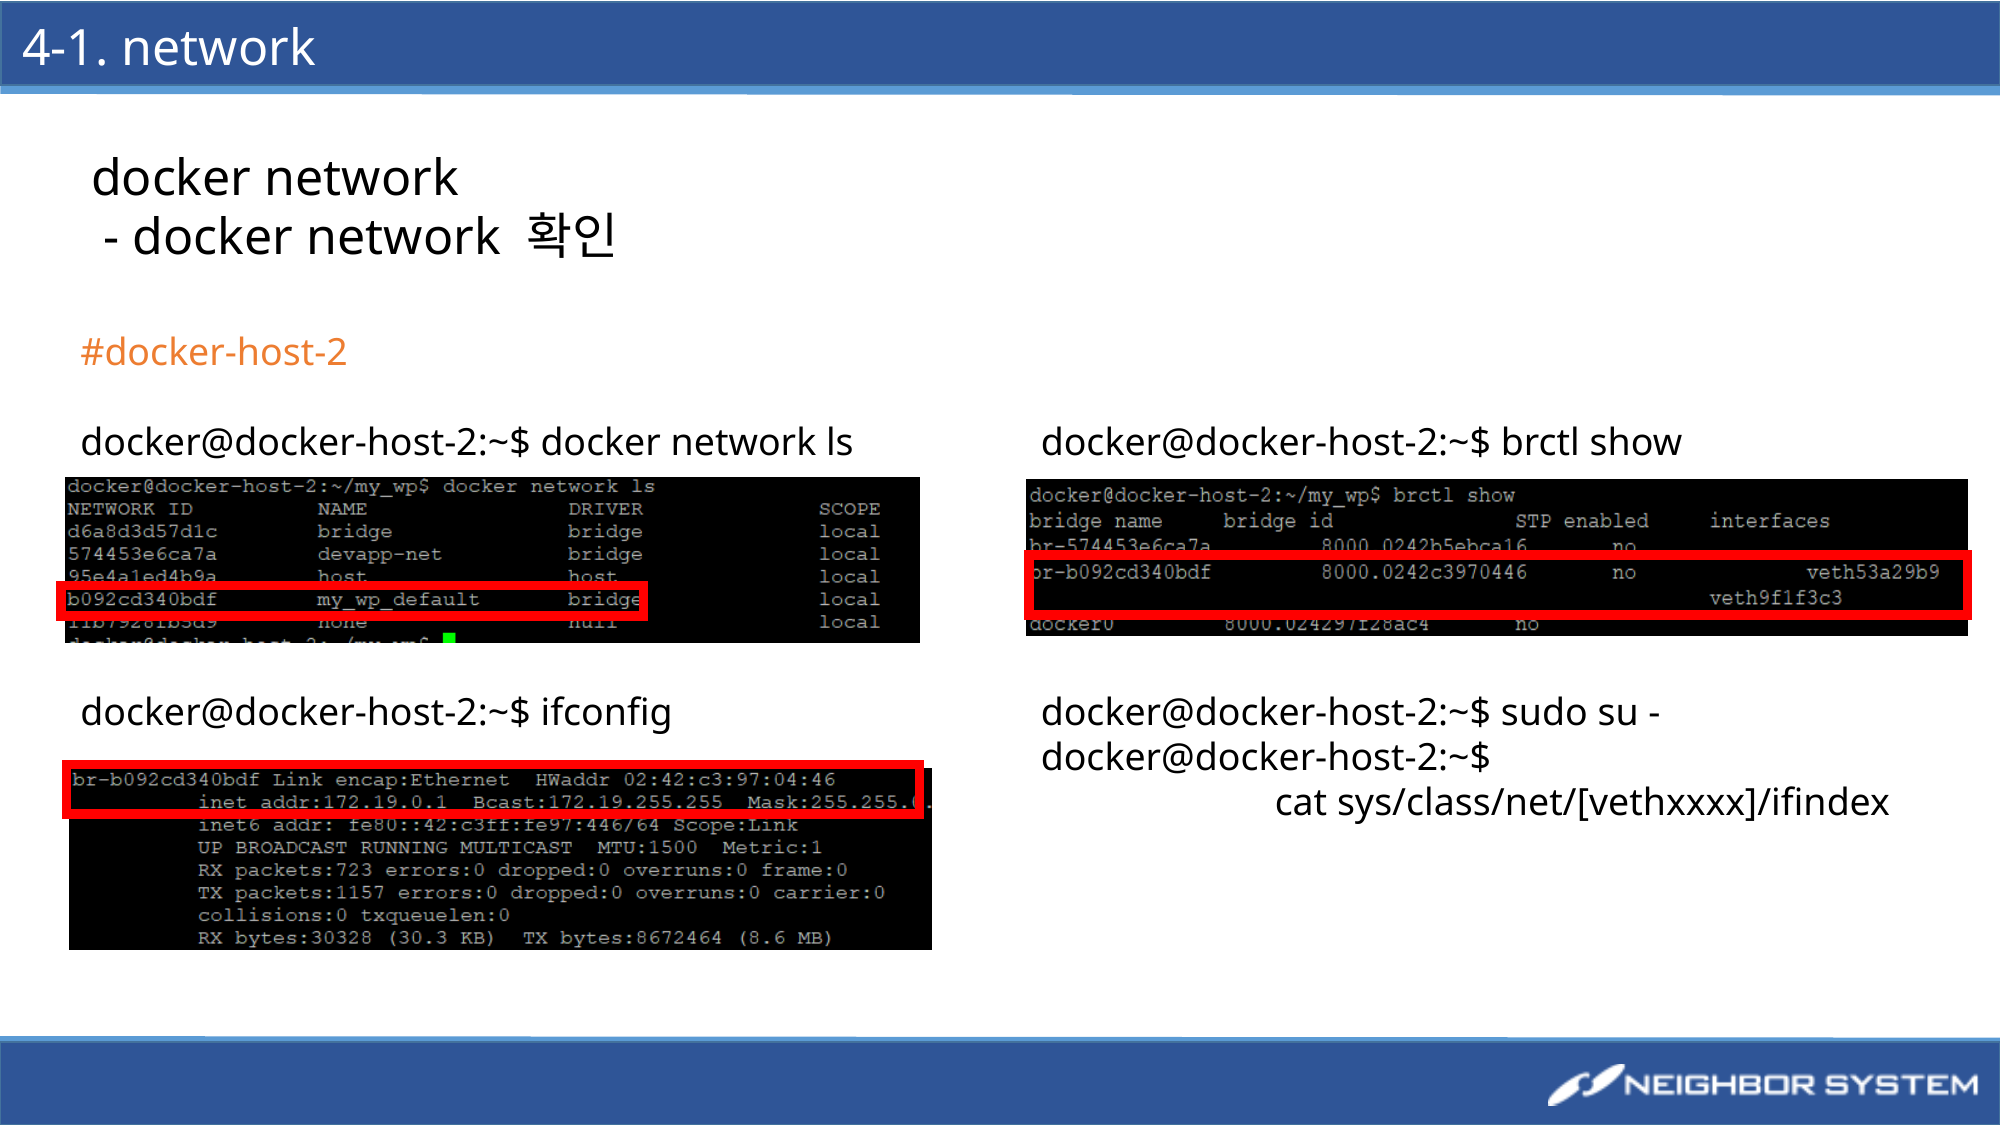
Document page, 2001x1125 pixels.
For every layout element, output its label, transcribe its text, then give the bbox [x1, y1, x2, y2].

text_box [0, 1, 2000, 86]
text_box docker@docker-host-2:~$ brctl show docker@docker-host-2:~$ sudo su - docker@docker-host-2:~$ cat sys/class/net/[vethxxxx]/ifindex [1026, 636, 1968, 876]
picture [68, 768, 932, 950]
picture [1026, 479, 1968, 636]
text_box #docker-host-2 docker@docker-host-2:~$ docker network ls docker@docker-host-2:~$ ifconfig [65, 320, 948, 741]
text_box 4-1. network [7, 8, 1093, 83]
text_box docker network - docker network 확인 [76, 137, 1897, 273]
picture [65, 477, 920, 643]
text_box [65, 763, 921, 815]
picture [1548, 1064, 2000, 1106]
text_box [60, 584, 65, 617]
text_box [0, 1043, 2000, 1125]
text_box docker@docker-host-2:~$ brctl show docker@docker-host-2:~$ sudo su - docker@docker-host-2:~$ cat sys/class/net/[vethxxxx]/ifindex [1026, 320, 1968, 479]
